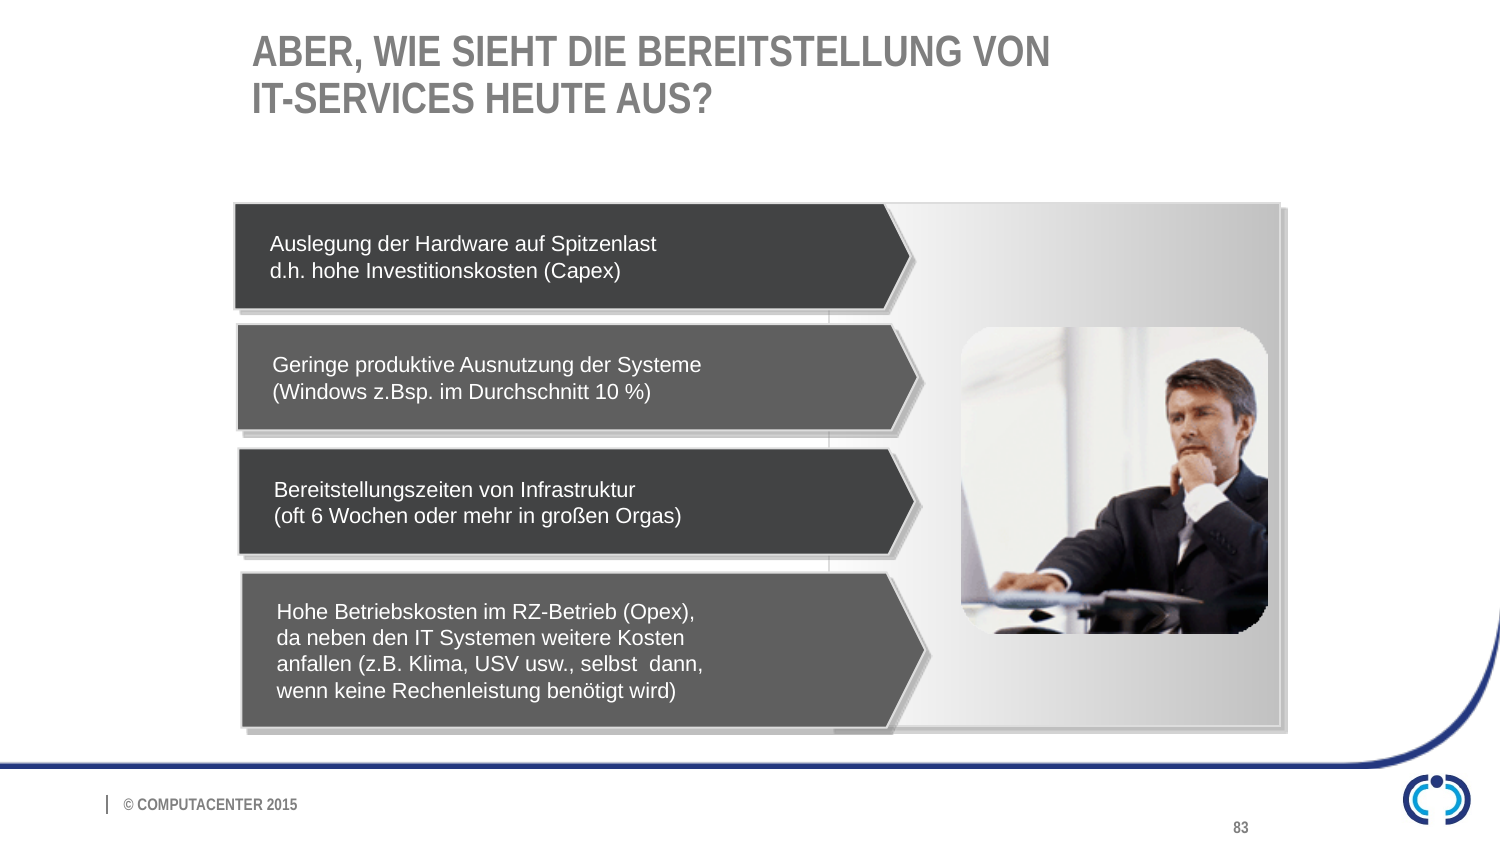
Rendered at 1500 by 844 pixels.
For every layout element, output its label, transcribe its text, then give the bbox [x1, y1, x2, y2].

text_box Bereitstellungszeiten von Infrastruktur (oft 6 Wochen oder mehr in großen Orgas) [238, 448, 916, 555]
text_box Auslegung der Hardware auf Spitzenlast d.h. hohe Investitionskosten (Capex) [234, 203, 911, 310]
text_box [828, 202, 1281, 727]
picture [961, 327, 1268, 634]
slide_number 83 [1222, 810, 1486, 844]
text_box Hohe Betriebskosten im RZ-Betrieb (Opex), da neben den IT Systemen weitere Kosten anfallen (z.B. Klima, USV usw., selbst dann, wenn keine Rechenleistung benötigt wird) [241, 572, 926, 728]
text_box Geringe produktive Ausnutzung der Systeme (Windows z.Bsp. im Durchschnitt 10 %) [236, 324, 919, 431]
title Aber, wie sieht die Bereitstellung von IT-Services heute aus? [240, 23, 1092, 143]
picture [1401, 773, 1472, 810]
